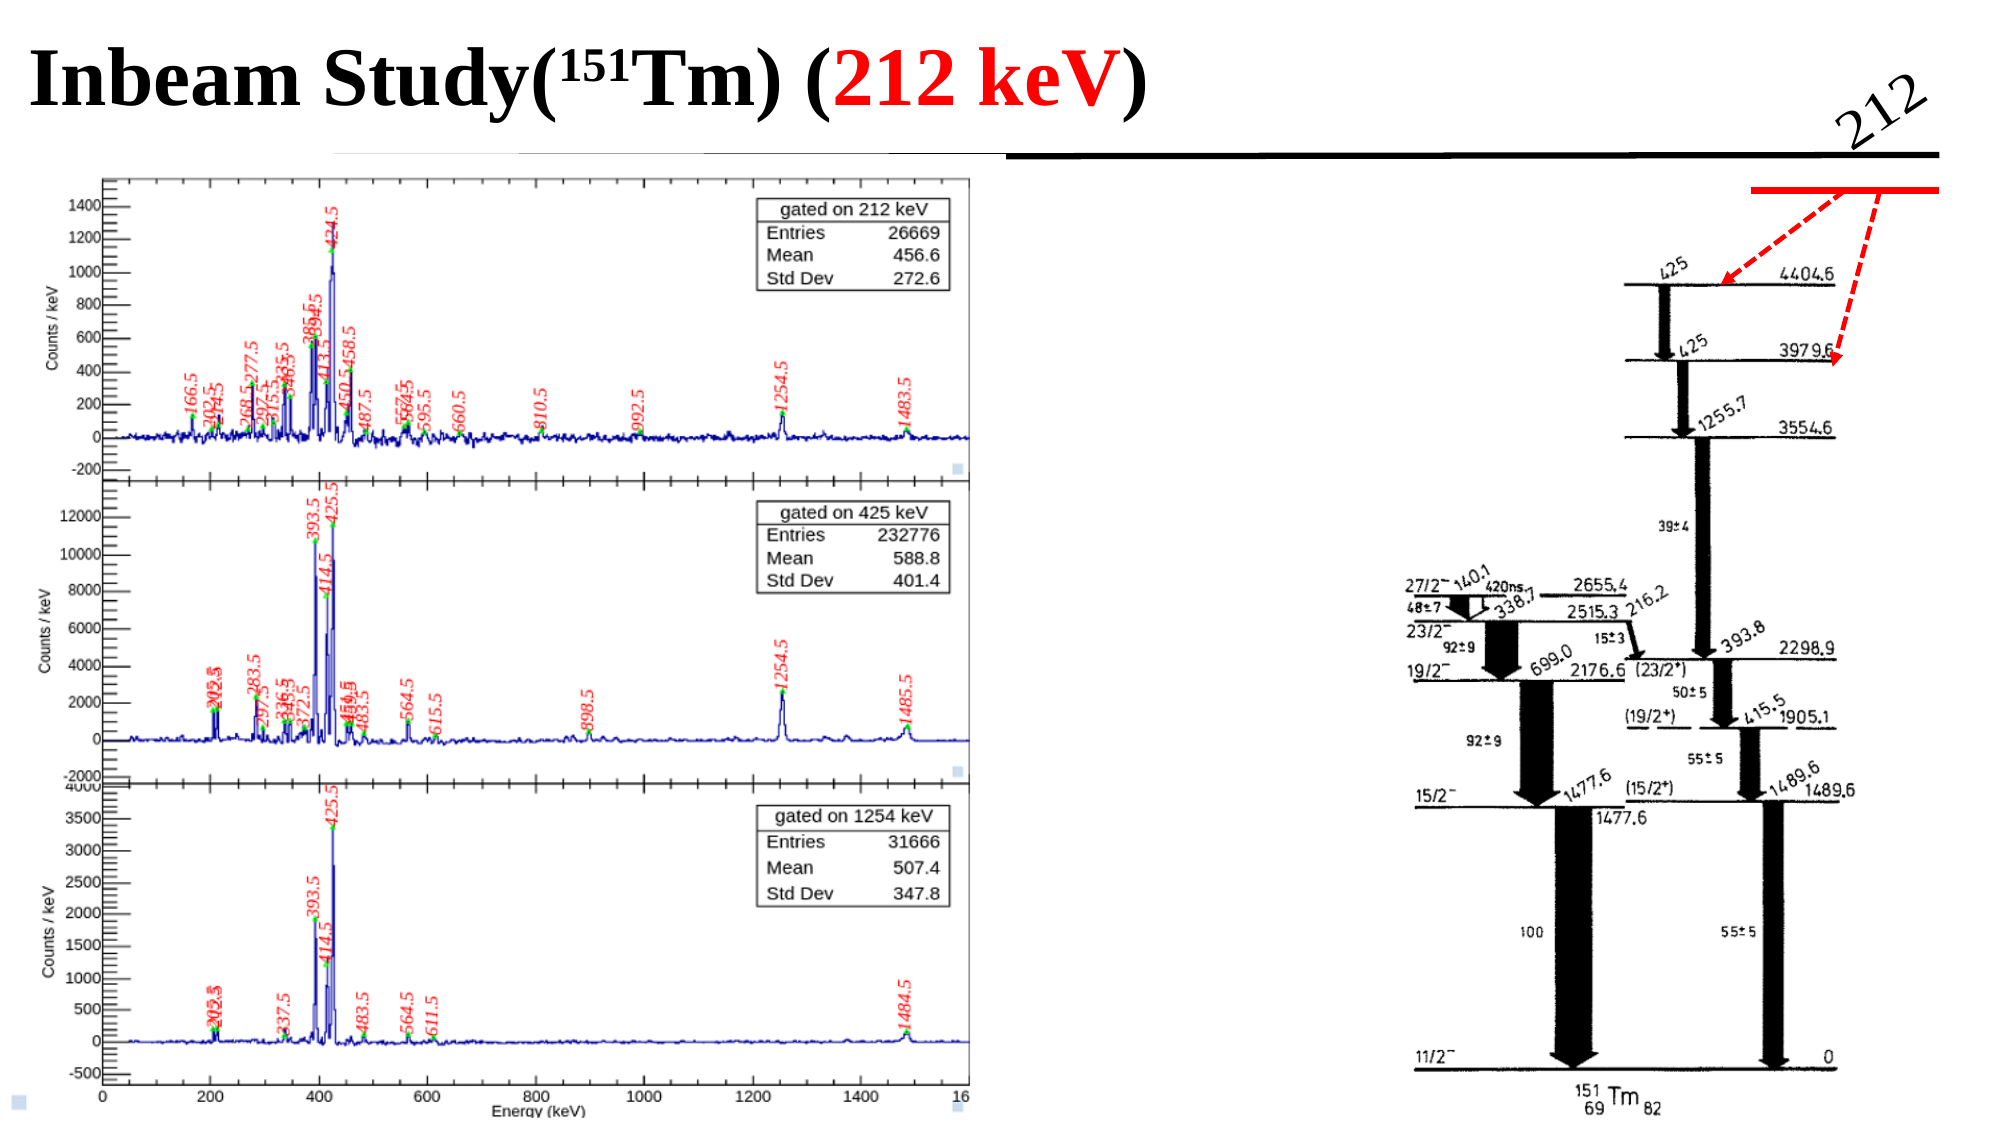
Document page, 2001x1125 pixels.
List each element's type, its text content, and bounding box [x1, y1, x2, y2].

title Inbeam Study(151Tm) (212 keV) [13, 0, 2000, 158]
picture [1370, 239, 1866, 1125]
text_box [1832, 190, 1880, 367]
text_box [1006, 154, 1940, 158]
picture [1, 154, 1006, 1122]
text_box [1720, 190, 1832, 285]
